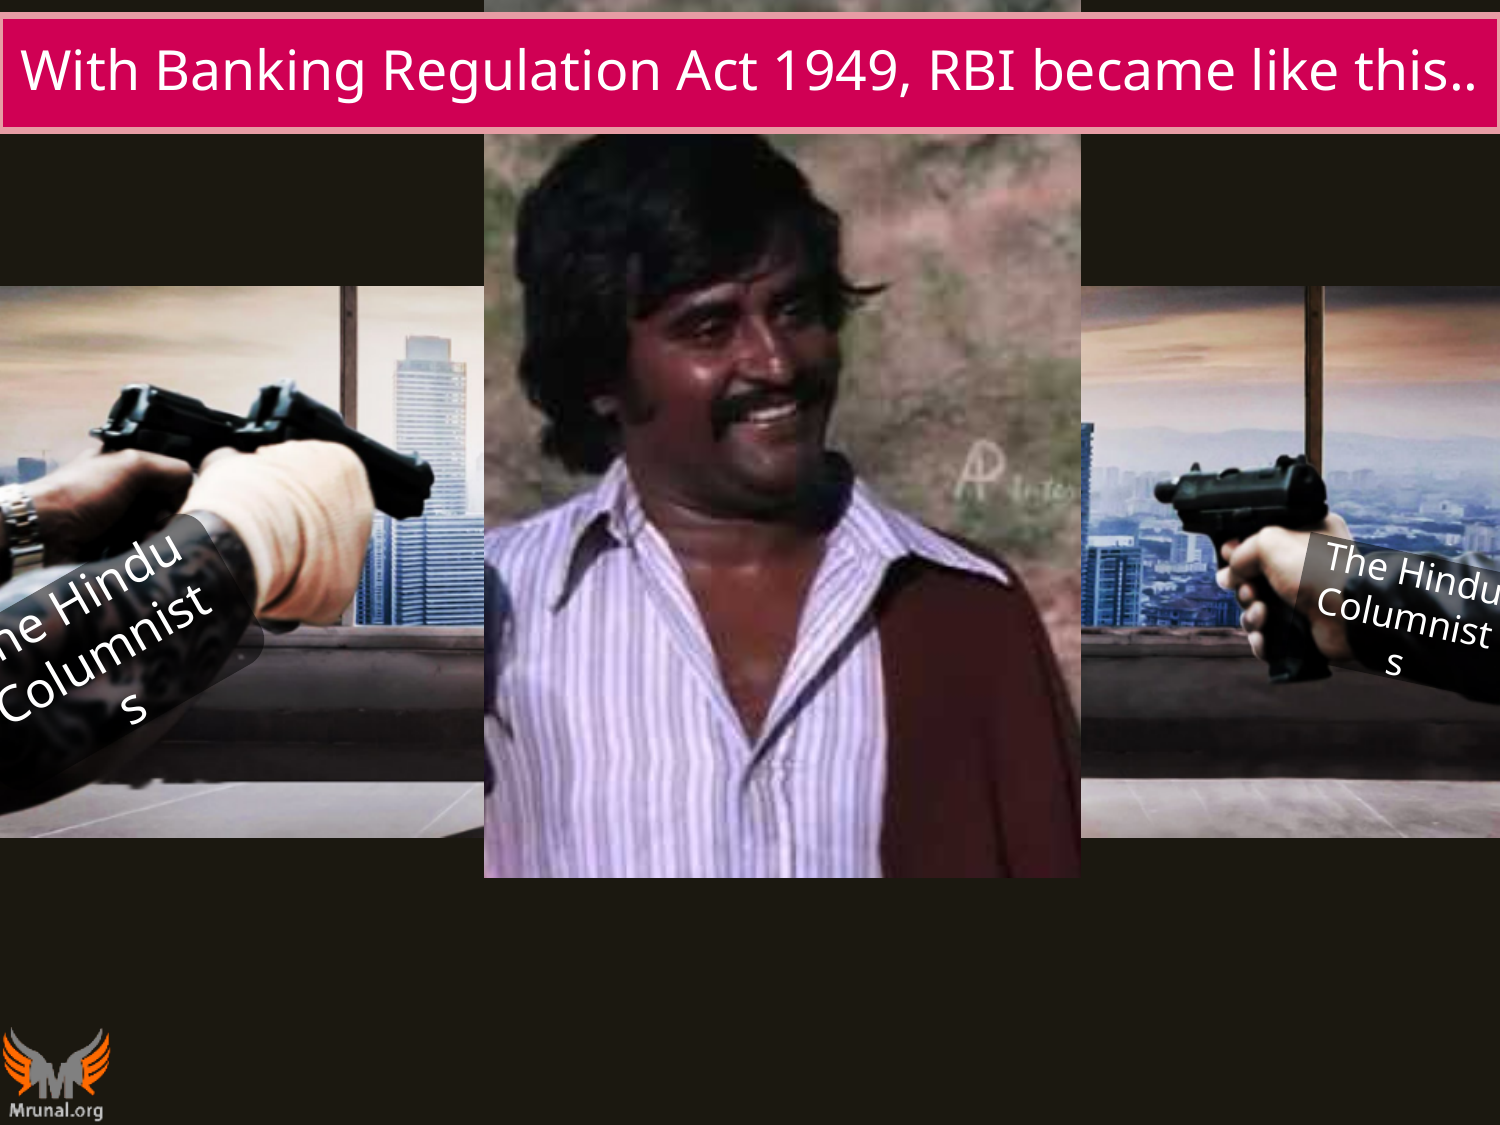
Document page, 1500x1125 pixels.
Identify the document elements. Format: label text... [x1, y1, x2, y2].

title With Banking Regulation Act 1949, RBI became like this.. [1081, 12, 1500, 134]
title With Banking Regulation Act 1949, RBI became like this.. [0, 12, 484, 134]
picture [0, 0, 1500, 878]
picture [0, 1024, 114, 1125]
